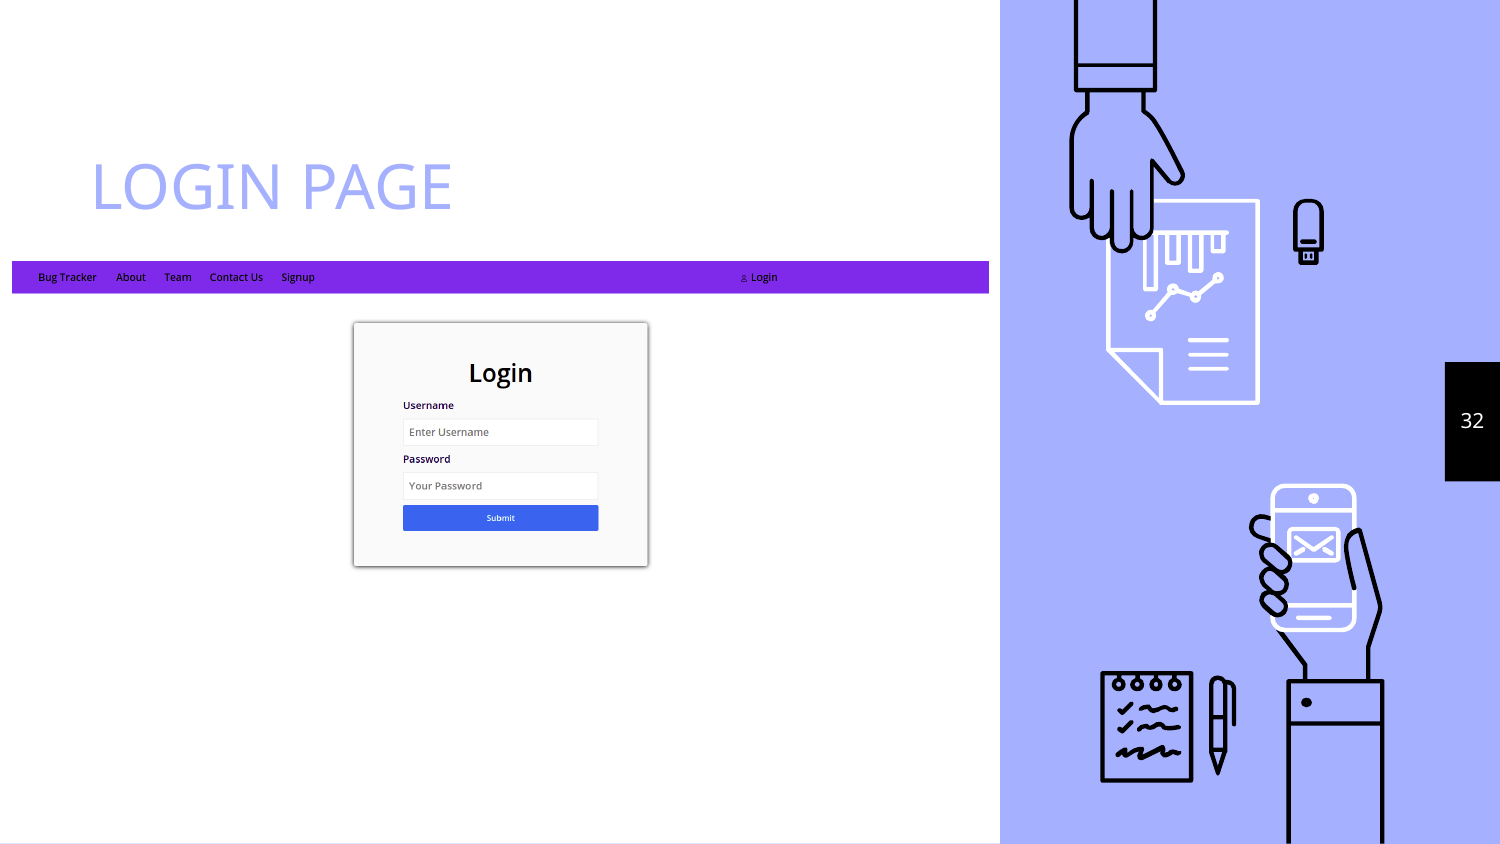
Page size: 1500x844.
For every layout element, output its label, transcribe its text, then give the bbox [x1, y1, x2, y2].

title LOGIN PAGE [75, 96, 918, 237]
slide_number ‹#› [1444, 362, 1500, 482]
picture [11, 261, 989, 819]
